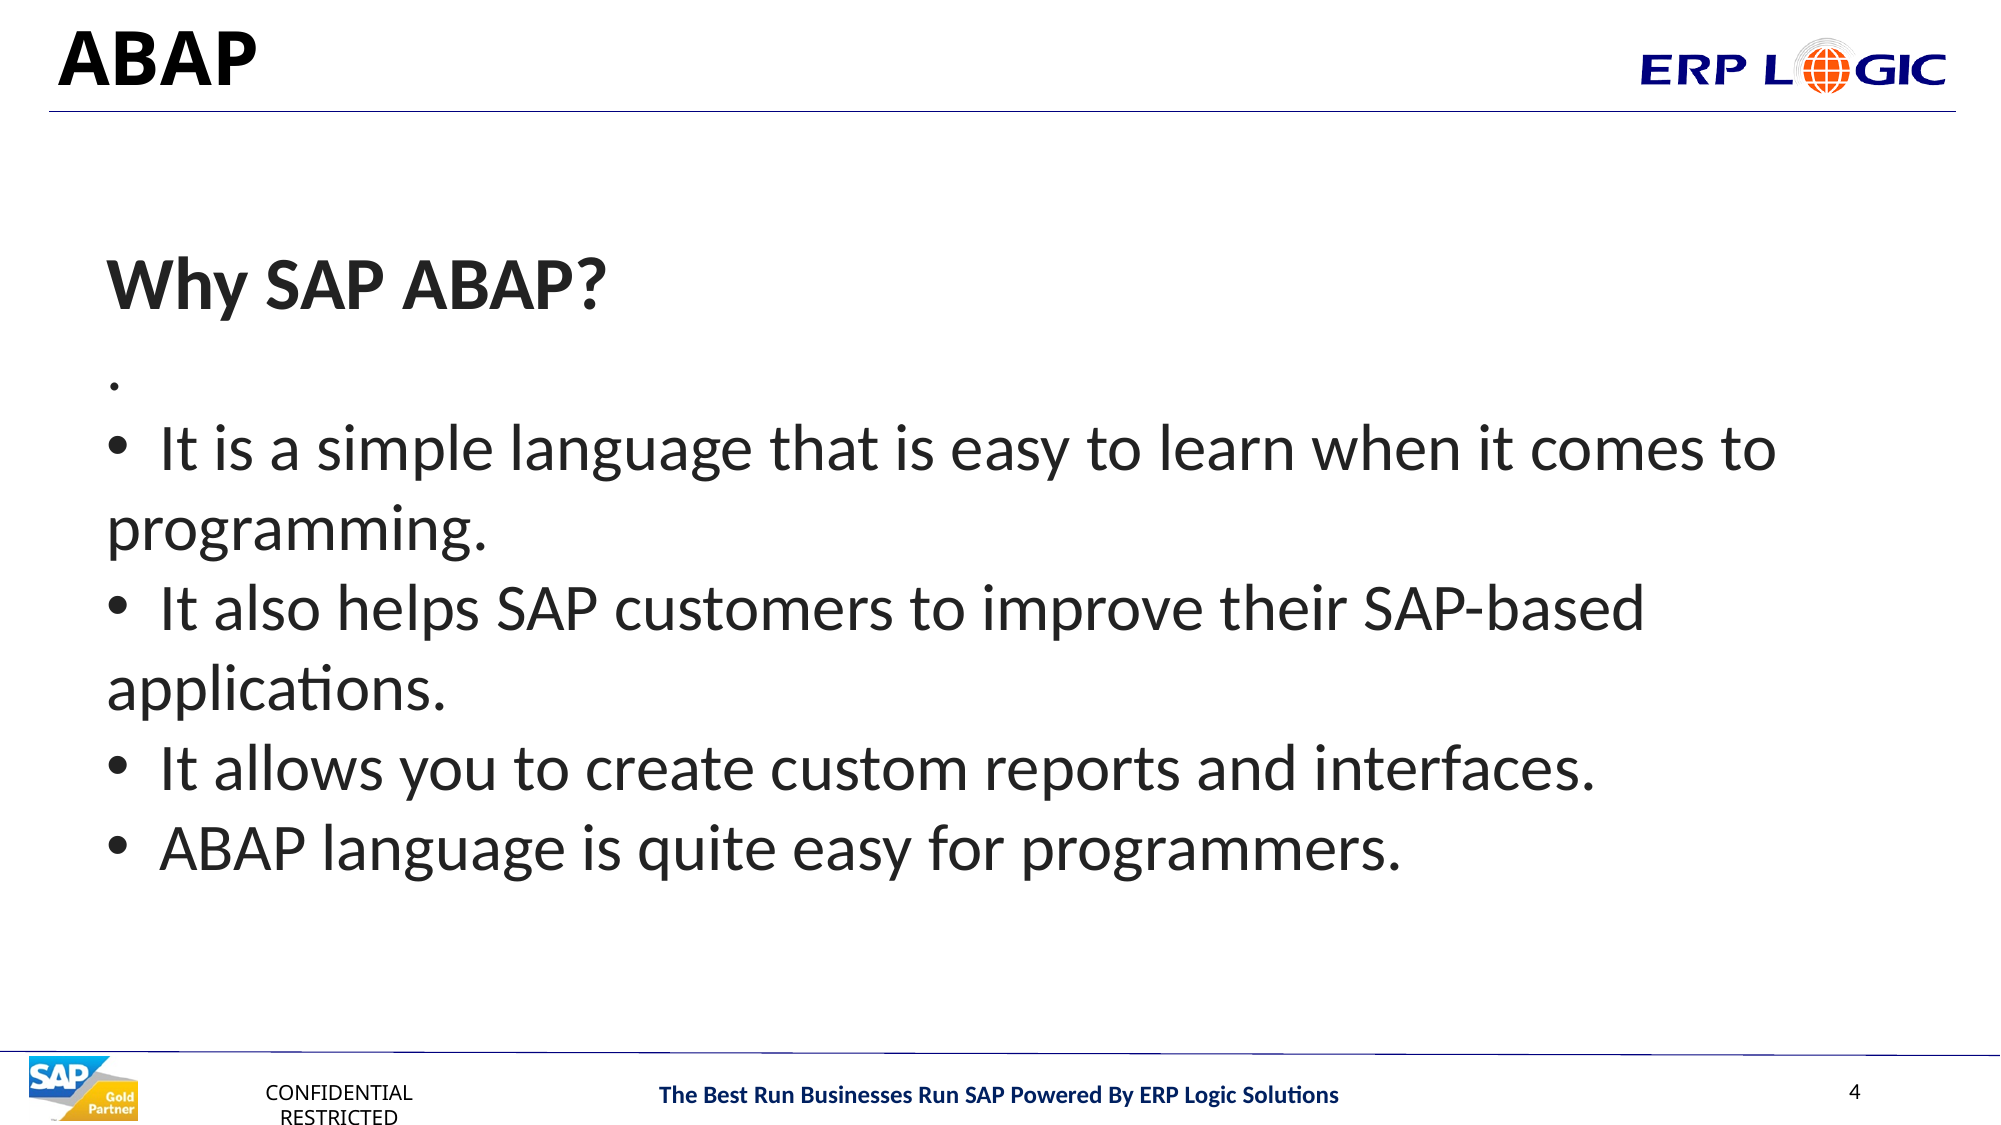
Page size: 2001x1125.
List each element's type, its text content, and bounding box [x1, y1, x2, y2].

picture [29, 1056, 138, 1121]
title ABAP [43, 24, 1863, 99]
picture [1615, 33, 1975, 103]
text_box Why SAP ABAP? . It is a simple language that is easy to learn when it comes to programming. It also helps SAP customers to improve their SAP-based applications. It allows you to create custom reports and interfaces. ABAP language is quite easy for programmers. [91, 226, 2000, 982]
